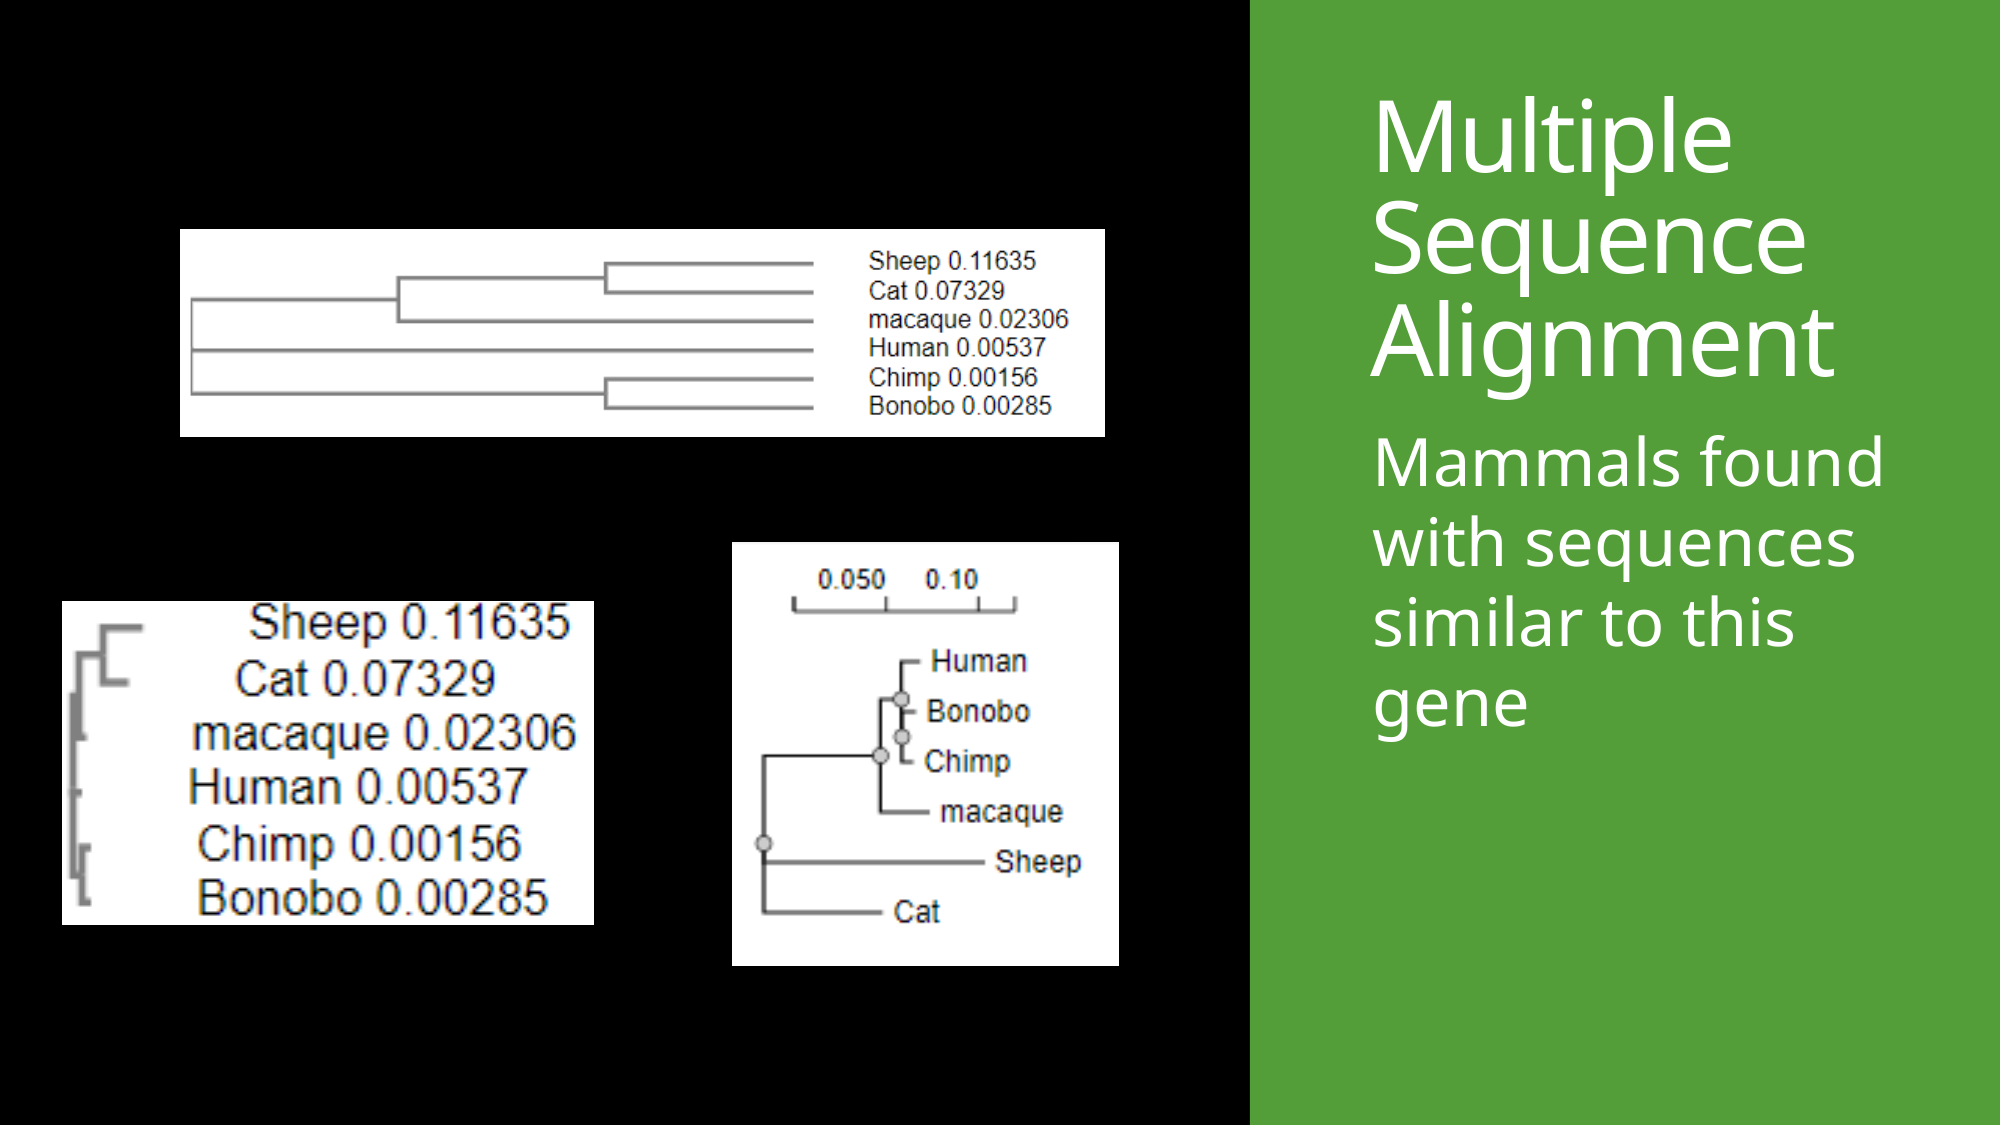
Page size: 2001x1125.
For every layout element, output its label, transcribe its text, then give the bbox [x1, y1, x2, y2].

picture [62, 600, 594, 926]
title Multiple Sequence Alignment [1355, 88, 1911, 404]
picture [732, 541, 1120, 966]
list Mammals found with sequences similar to this gene [1357, 412, 1916, 925]
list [180, 229, 1105, 437]
